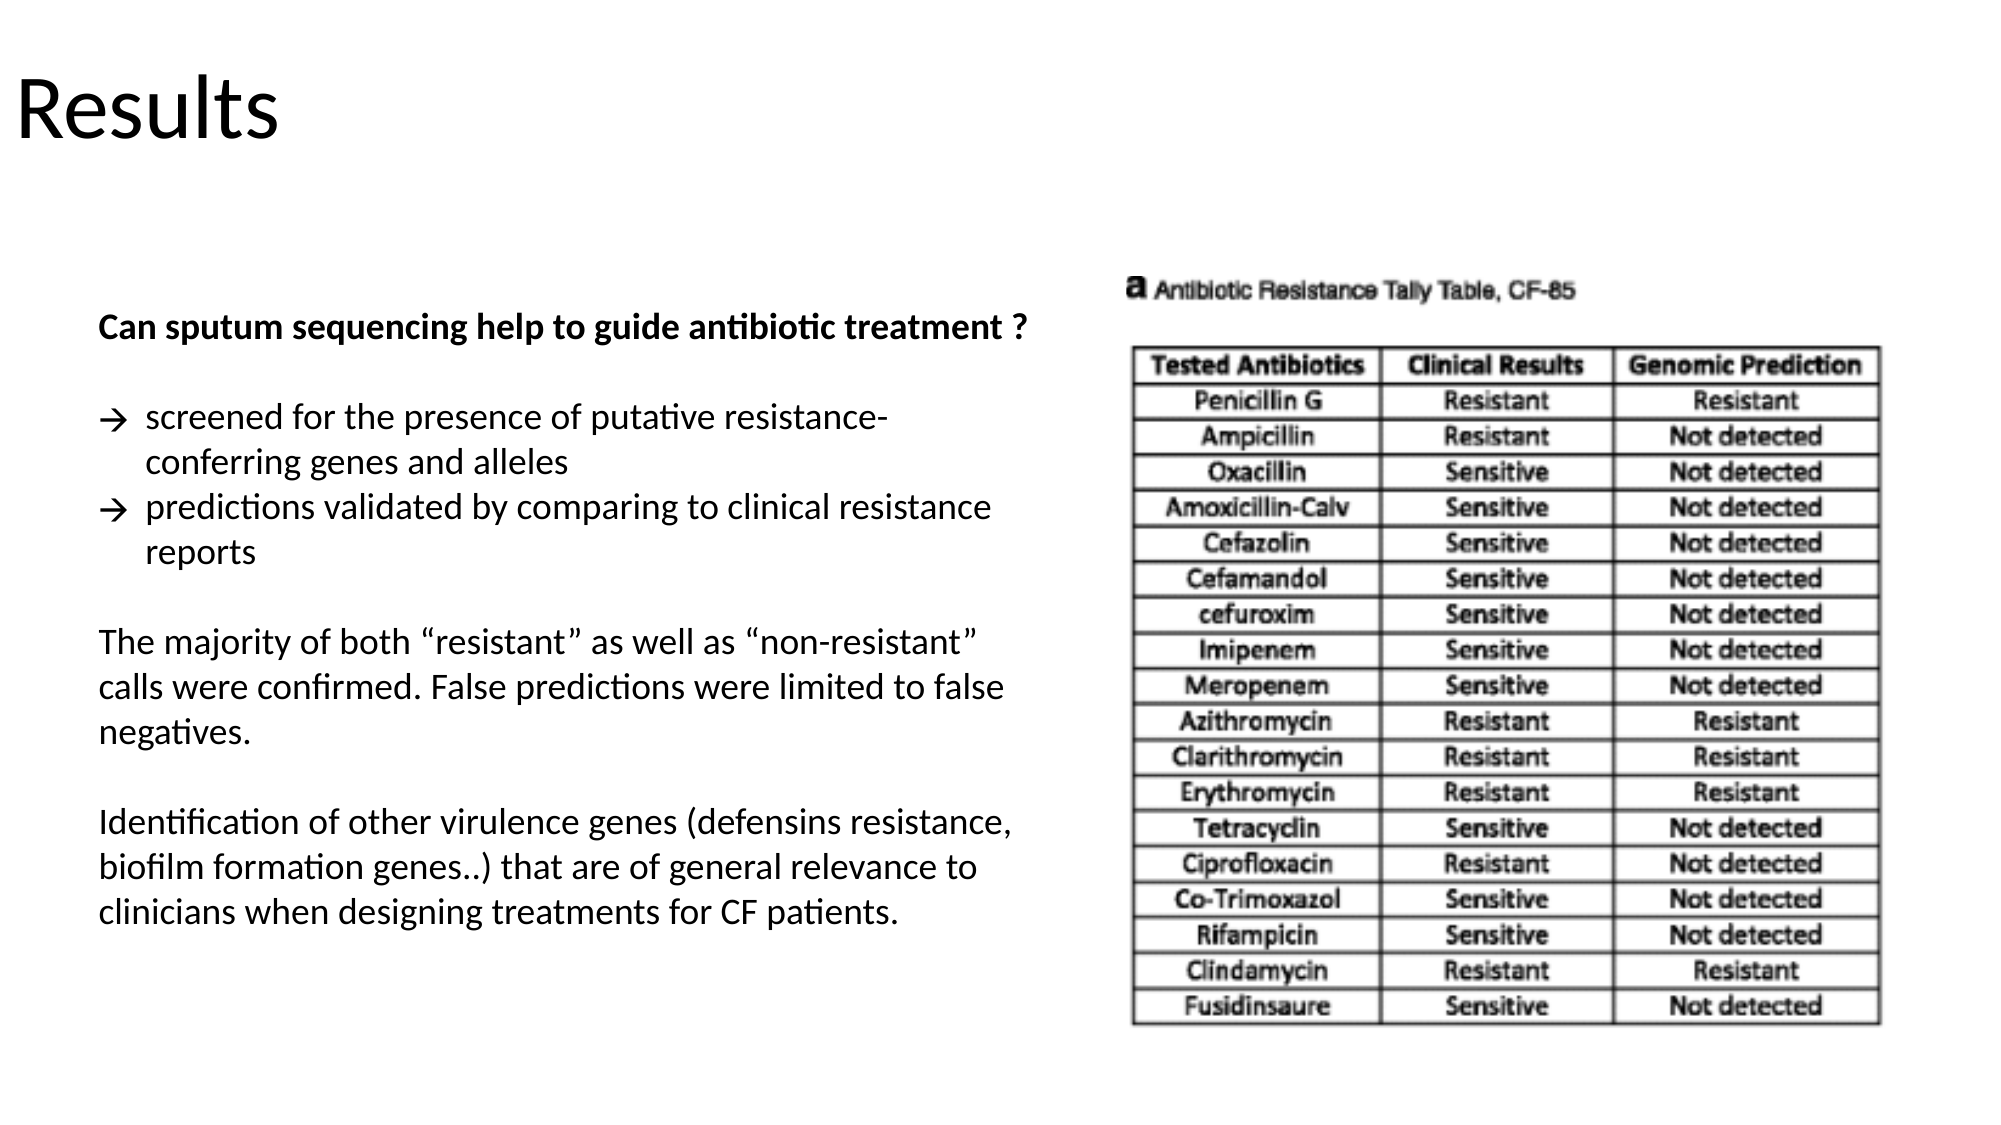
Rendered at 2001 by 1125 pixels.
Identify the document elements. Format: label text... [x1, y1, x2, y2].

title Results [0, 0, 1725, 218]
text_box Can sputum sequencing help to guide antibiotic treatment ? screened for the presence of putative resistance-conferring genes and alleles predictions validated by comparing to clinical resistance reports The majority of both “resistant” as well as “non-resistant” calls were confirmed. False predictions were limited to false negatives. Identification of other virulence genes (defensins resistance, biofilm formation genes..) that are of general relevance to clinicians when designing treatments for CF patients. [83, 295, 1046, 941]
picture [1125, 276, 1917, 1057]
